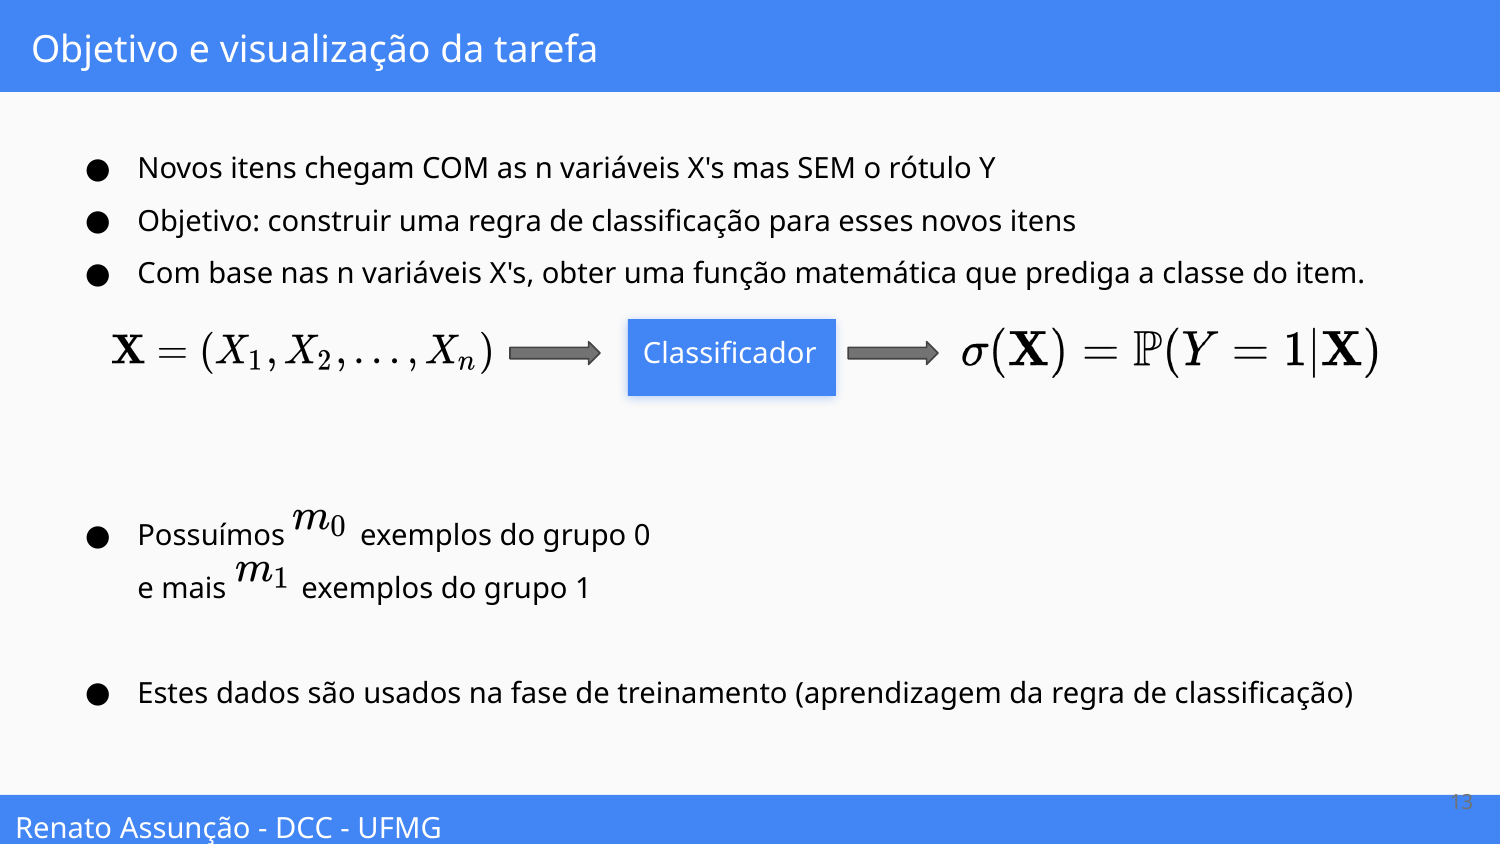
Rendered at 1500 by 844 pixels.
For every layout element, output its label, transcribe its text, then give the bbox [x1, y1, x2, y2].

title Objetivo e visualização da tarefa [16, 2, 1464, 94]
text_box [848, 341, 939, 365]
picture [235, 557, 293, 592]
picture [292, 505, 350, 540]
text_box Novos itens chegam COM as n variáveis X's mas SEM o rótulo Y Objetivo: construir uma regra de classificação para esses novos itens Com base nas n variáveis X's, obter uma função matemática que prediga a classe do item. Possuímos exemplos do grupo 0 e mais exemplos do grupo 1 Estes dados são usados na fase de treinamento (aprendizagem da regra de classificação) [47, 117, 1471, 771]
text_box [510, 341, 601, 365]
picture [958, 323, 1384, 383]
slide_number ‹#› [1398, 770, 1489, 835]
text_box Classificador [627, 319, 836, 396]
picture [107, 328, 498, 378]
